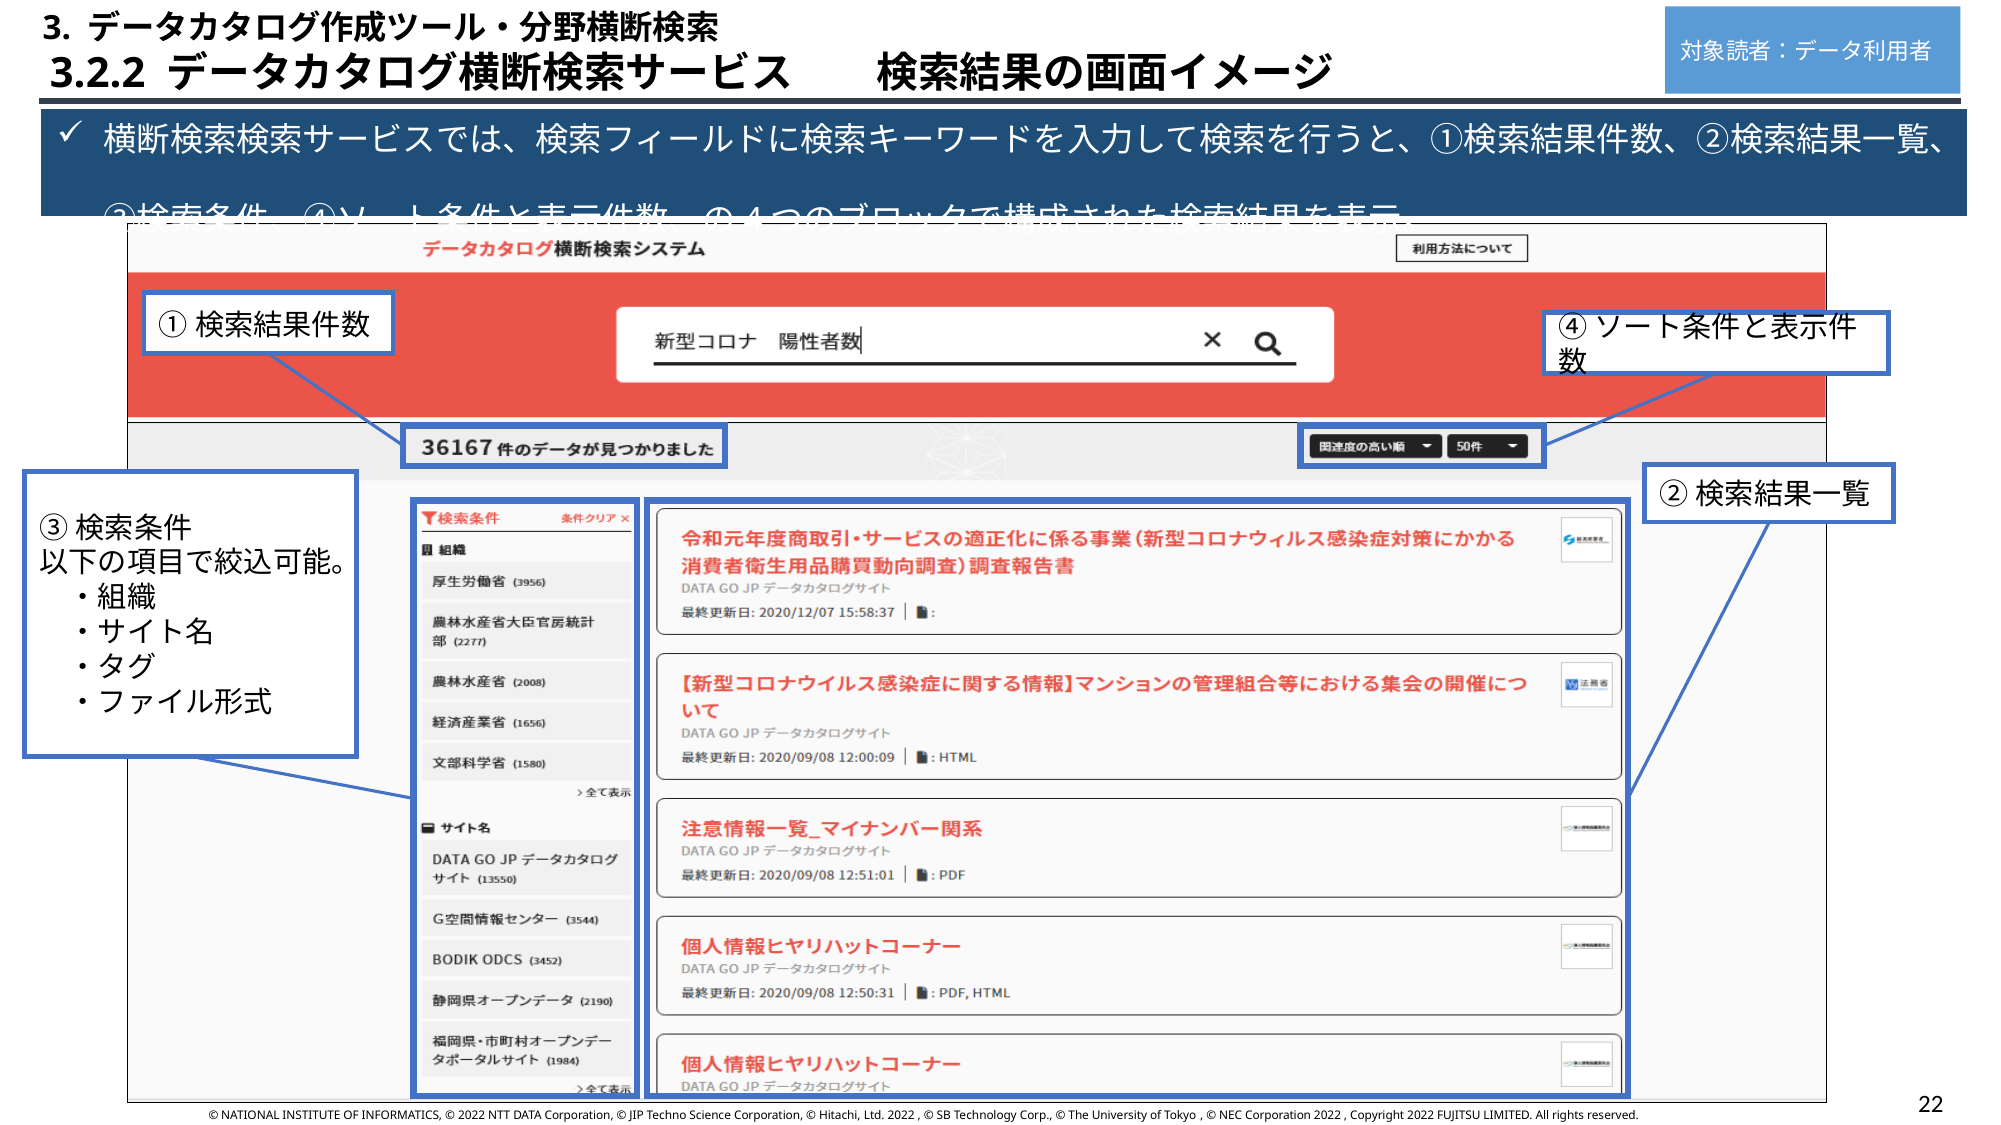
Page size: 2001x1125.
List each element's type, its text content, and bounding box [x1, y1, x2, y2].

text_box ④ソート条件と表示件数 [1827, 311, 1890, 374]
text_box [1543, 373, 1717, 446]
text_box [190, 756, 414, 799]
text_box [1627, 522, 1770, 799]
picture [127, 223, 1827, 1103]
text_box 3.2.2 データカタログ横断検索サービス 検索結果の画面イメージ [24, 38, 1987, 104]
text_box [268, 353, 404, 446]
text_box ②検索結果一覧 [1827, 463, 1895, 523]
text_box [219, 215, 1777, 223]
text_box 横断検索検索サービスでは、検索フィールドに検索キーワードを入力して検索を行うと、①検索結果件数、②検索結果一覧、 ③検索条件、④ソート条件と表示件数、の4つのブロックで構成された検索結果を表示。 [41, 110, 1966, 215]
text_box 対象読者：データ利用者 [1665, 6, 1961, 94]
text_box ③検索条件 以下の項目で絞込可能。 ・組織 ・サイト名 ・タグ ・ファイル形式 [24, 470, 127, 757]
text_box 3. データカタログ作成ツール・分野横断検索 [24, 1, 1956, 83]
